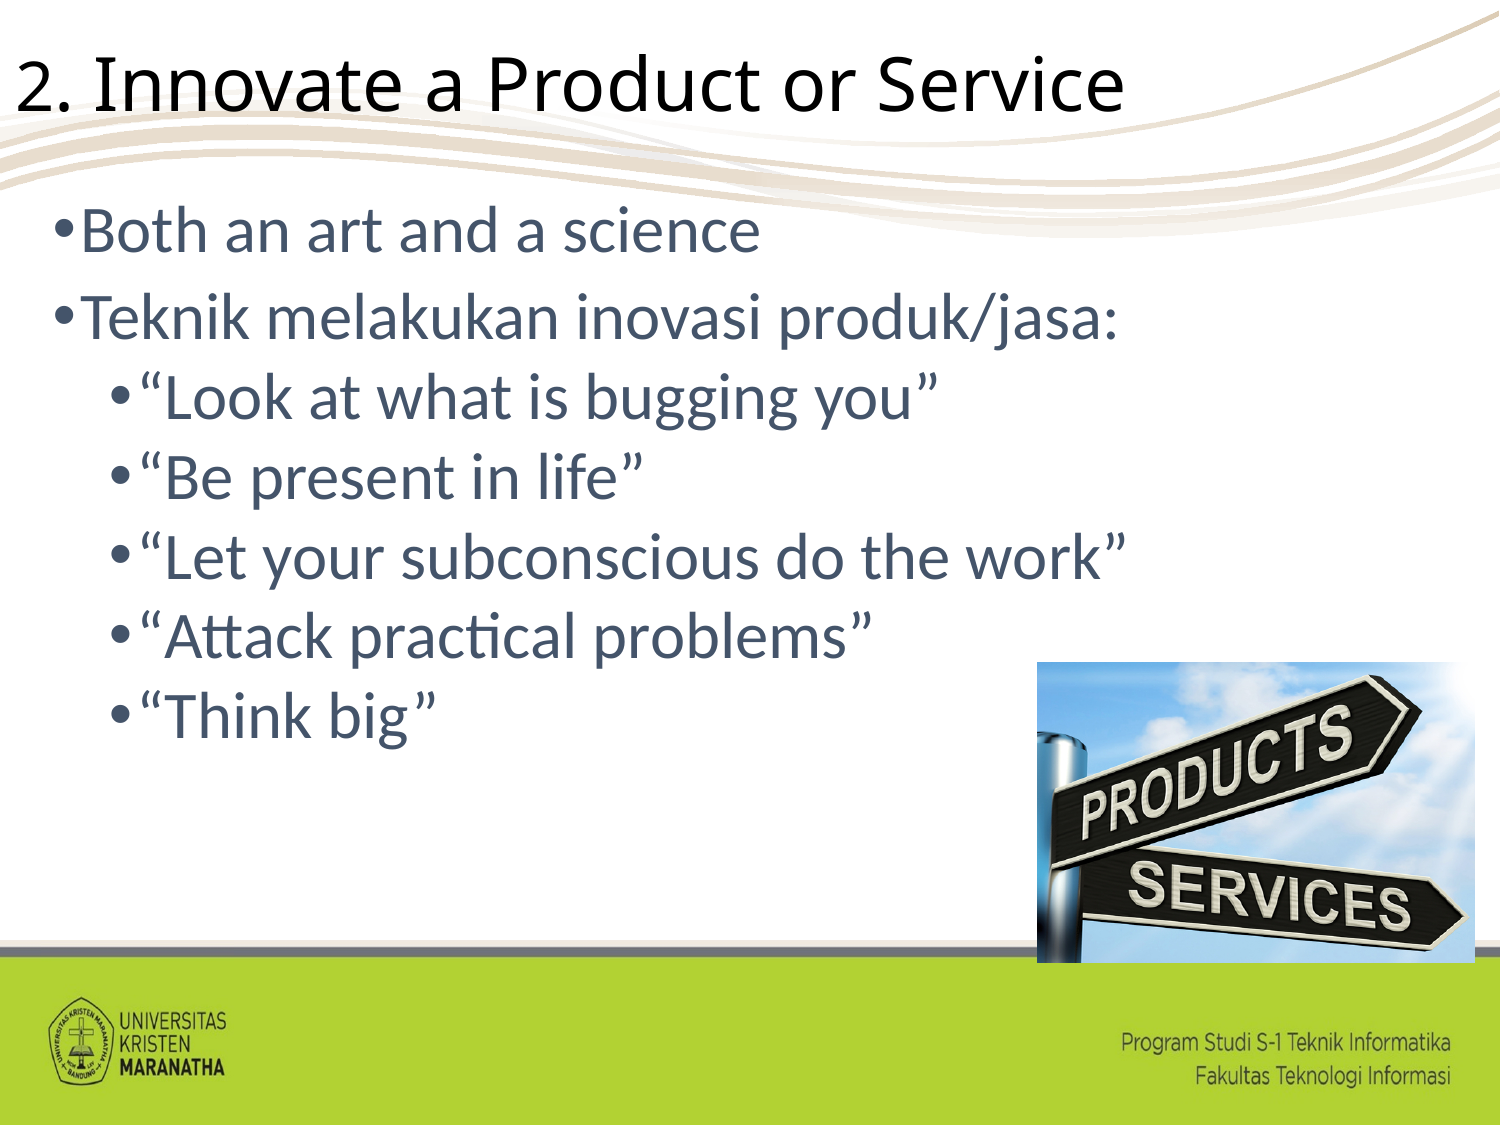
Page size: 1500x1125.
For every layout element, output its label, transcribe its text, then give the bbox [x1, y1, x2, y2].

title 2. Innovate a Product or Service [0, 37, 1272, 138]
list Both an art and a science Teknik melakukan inovasi produk/jasa: “Look at what is bugging you” “Be present in life” “Let your subconscious do the work” “Attack practical problems” “Think big” [37, 187, 1313, 1000]
picture [0, 662, 1500, 1125]
